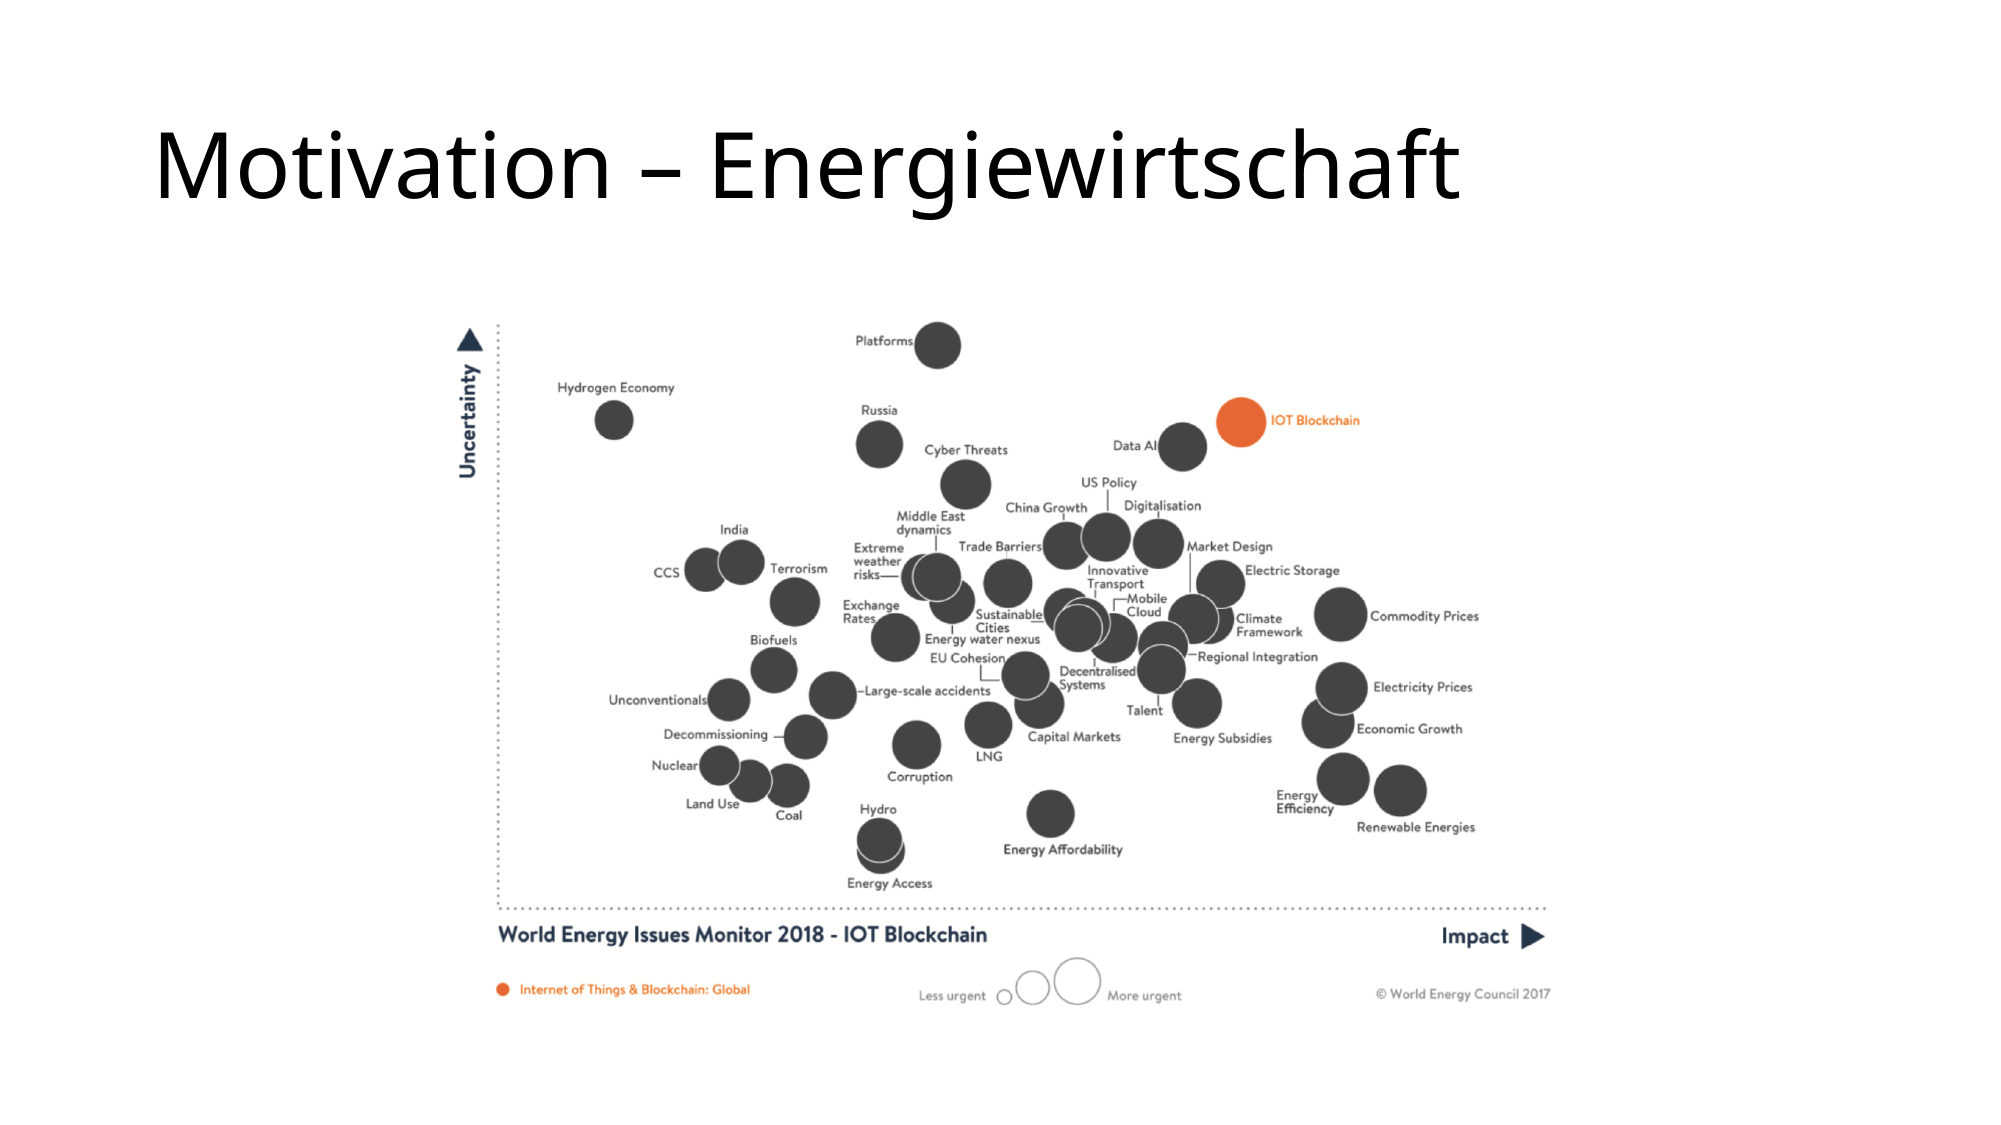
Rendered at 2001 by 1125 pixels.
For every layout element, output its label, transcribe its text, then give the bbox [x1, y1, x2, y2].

title Motivation – Energiewirtschaft [137, 59, 1863, 278]
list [439, 299, 1561, 1014]
